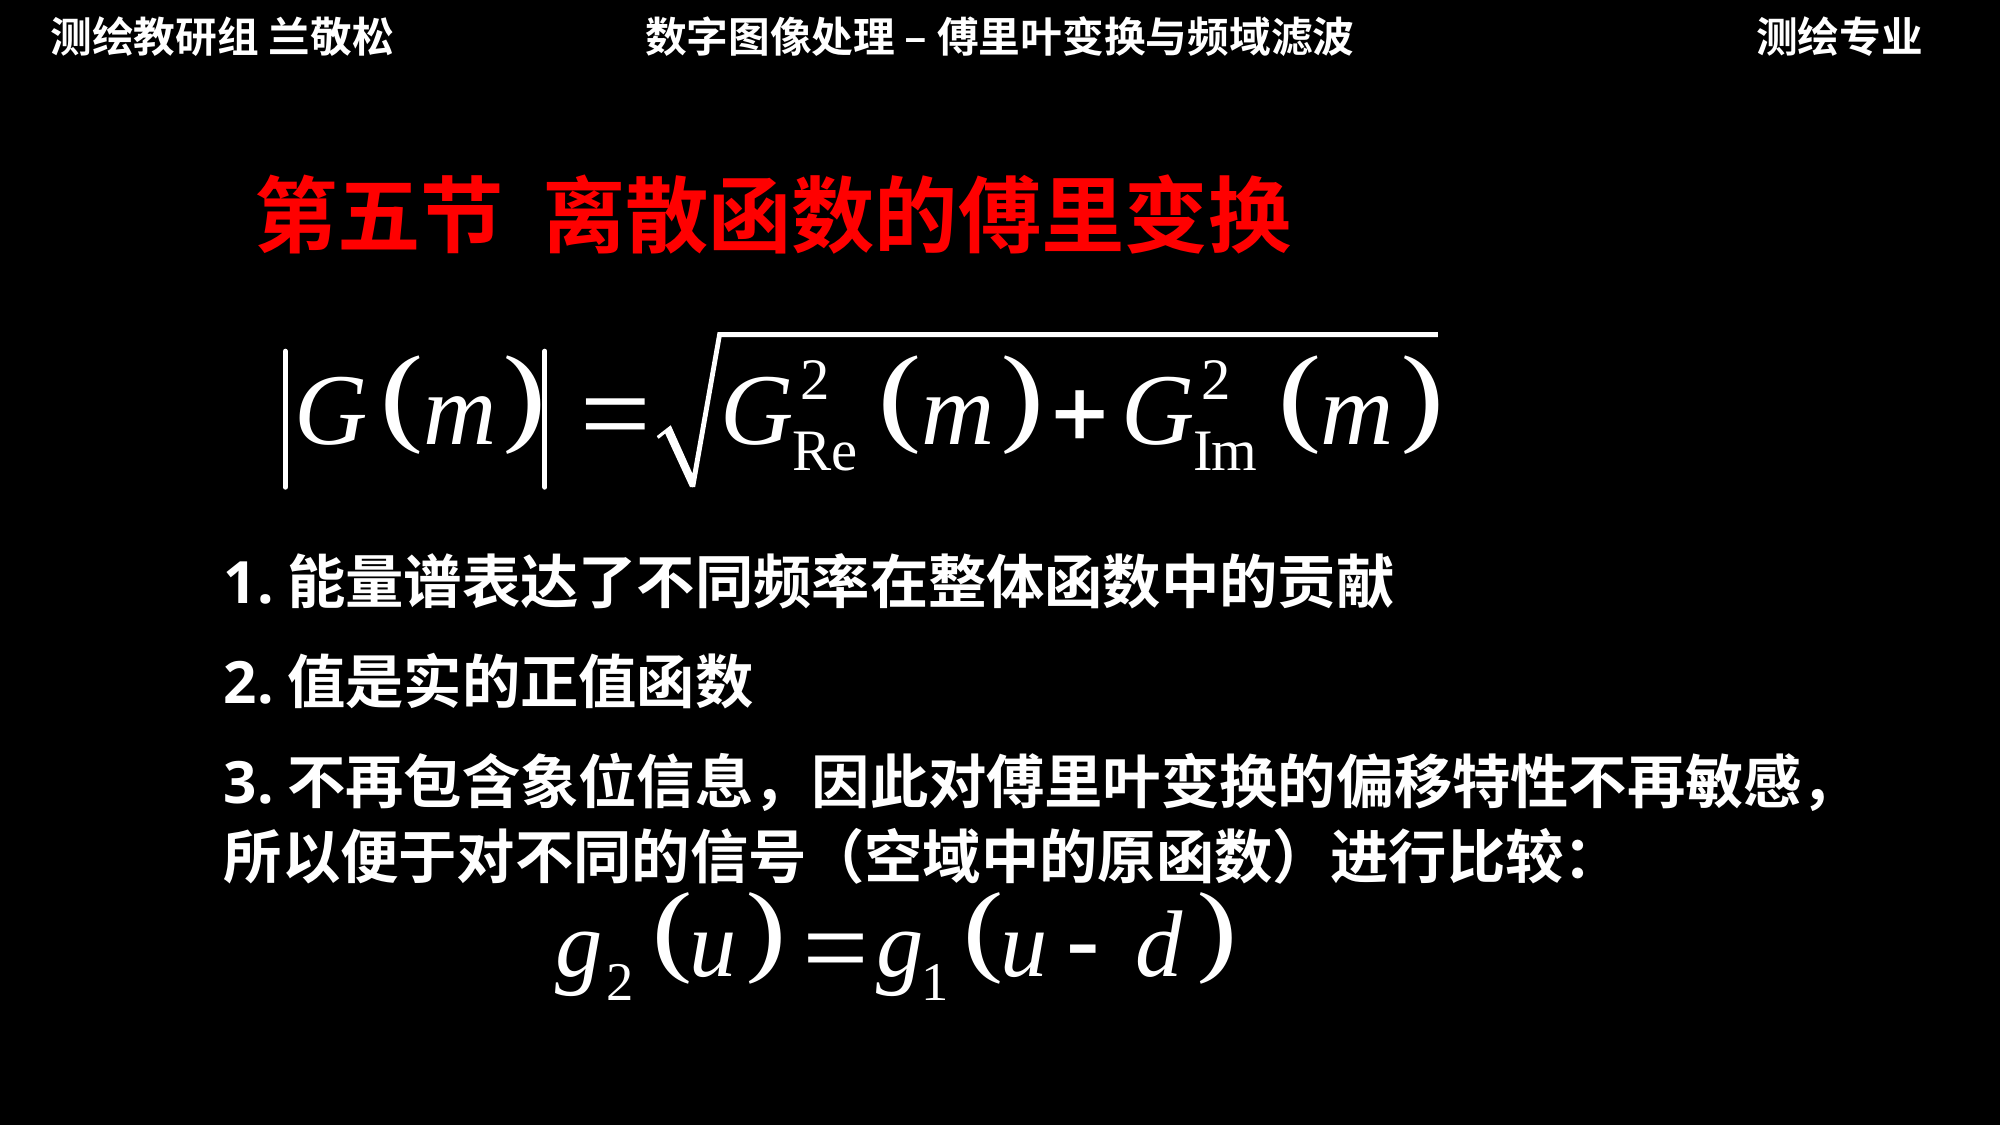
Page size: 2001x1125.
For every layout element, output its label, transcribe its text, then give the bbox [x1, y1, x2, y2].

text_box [209, 533, 1846, 1032]
text_box 第五节 离散函数的傅里变换 [239, 155, 1307, 271]
text_box 测绘教研组 兰敬松 [35, 3, 409, 69]
text_box 测绘专业 [1741, 3, 1939, 69]
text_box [265, 309, 1459, 513]
text_box 数字图像处理 – 傅里叶变换与频域滤波 [630, 3, 1370, 69]
